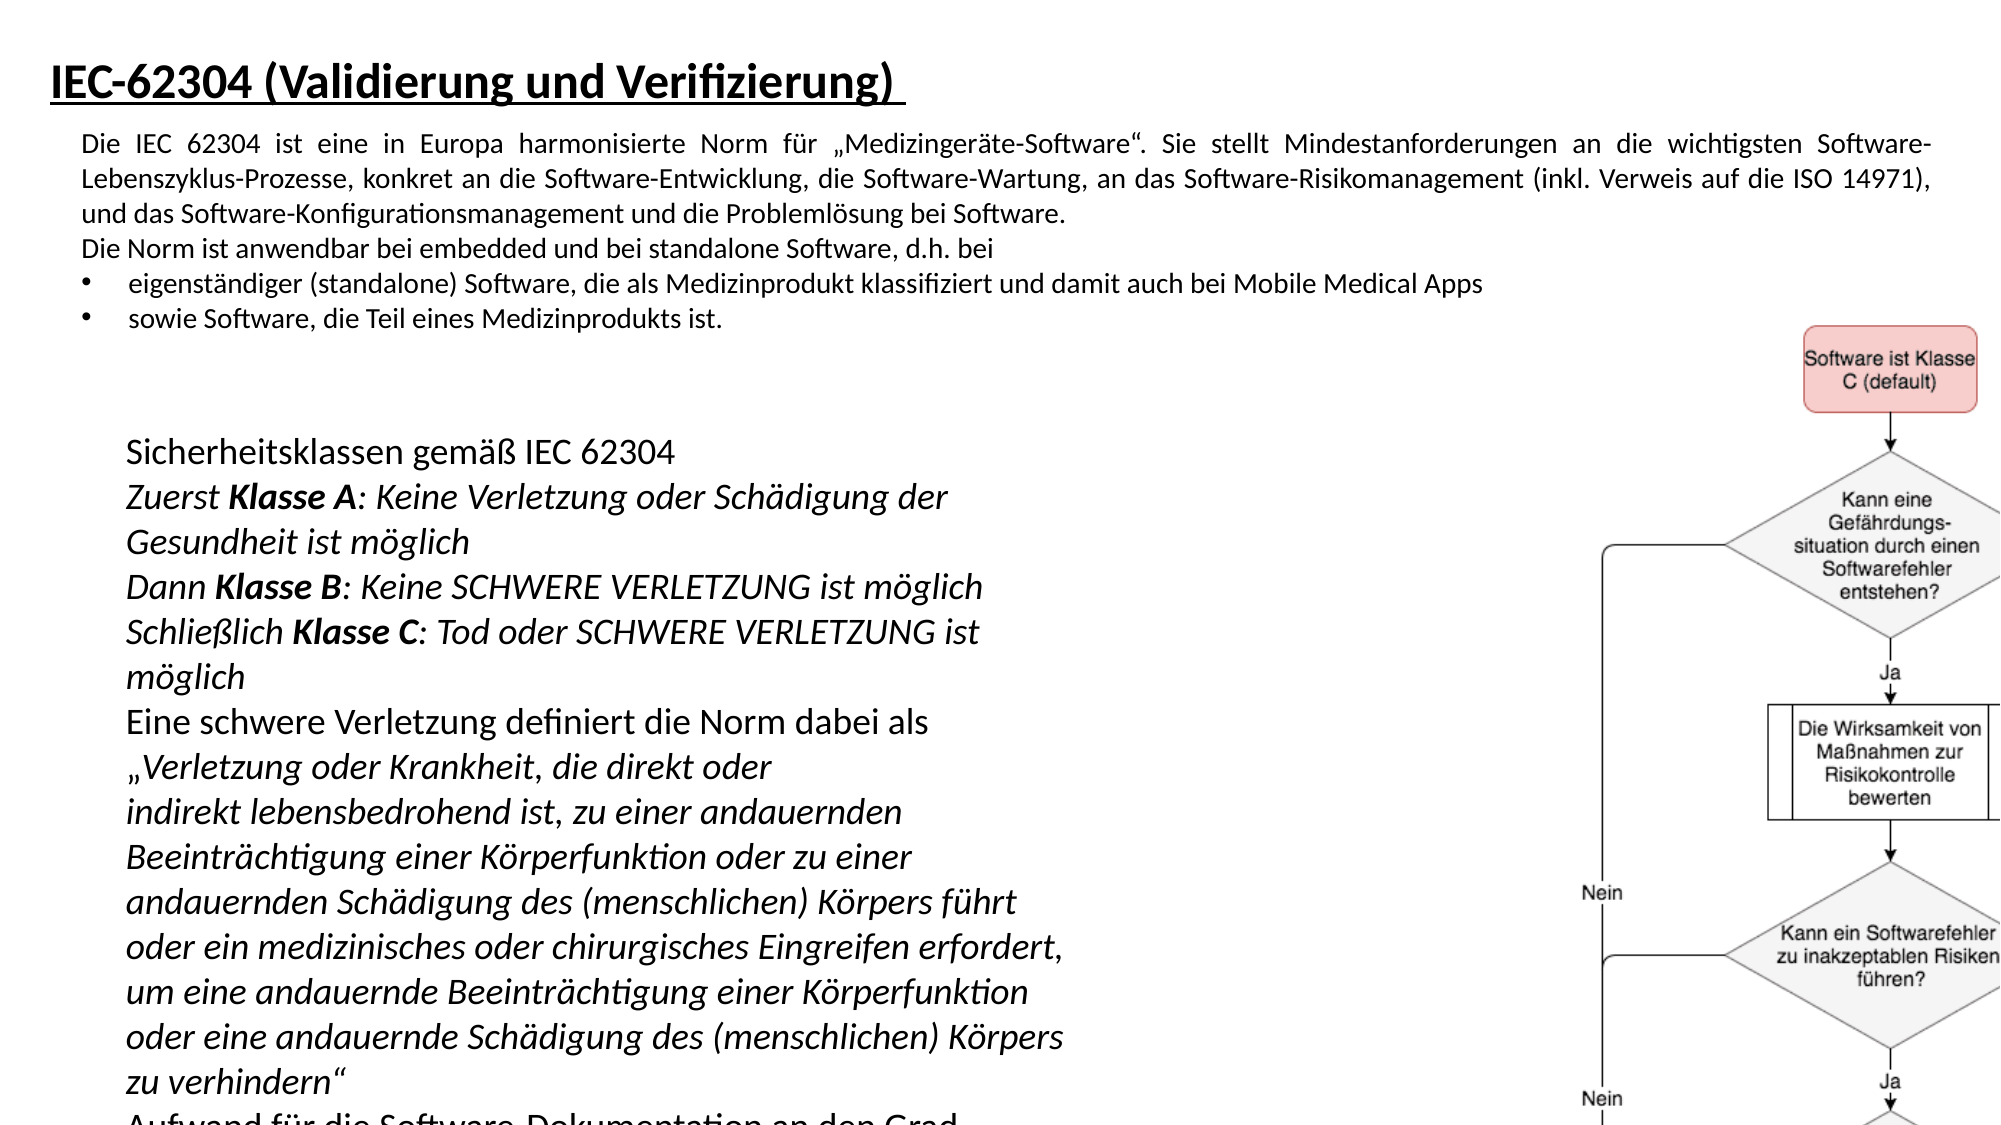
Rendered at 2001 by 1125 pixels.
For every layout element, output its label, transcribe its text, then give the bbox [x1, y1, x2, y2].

text_box Sicherheitsklassen gemäß IEC 62304 Zuerst Klasse A: Keine Verletzung oder Schädigung der Gesundheit ist möglich Dann Klasse B: Keine SCHWERE VERLETZUNG ist möglich Schließlich Klasse C: Tod oder SCHWERE VERLETZUNG ist möglich Eine schwere Verletzung definiert die Norm dabei als „Verletzung oder Krankheit, die direkt oder indirekt lebensbedrohend ist, zu einer andauernden Beeinträchtigung einer Körperfunktion oder zu einer andauernden Schädigung des (menschlichen) Körpers führt oder ein medizinisches oder chirurgisches Eingreifen erfordert, um eine andauernde Beeinträchtigung einer Körperfunktion oder eine andauernde Schädigung des (menschlichen) Körpers zu verhindern“ Aufwand für die Software-Dokumentation an den Grad möglicher Schäden anpassen können IEC 62304 Kapitel 5.2: Software-Anforderungen Ableiten der Software-Anforderungen Kompatibilität und Interoperabilität IT-Sicherheit, Mobile Plattformen Technische Dokumentation Unique Device Identification IEC 62304 Kapitel 5.3 und 5.4: Software-Architektur Normenkonforme Dokumentation der Software-Architektur IEC 62304 Kapitel 5.5 – 5.7: Implementierung und Verifizierung Tipps zur Code Reviews (Kapitel 5.5) Anforderungen der IEC 62304 an das Software-Testing wie z.B. an das Unit-Testing (Kapitel 5.5), die Integrationstests (Kapitel 5.6), die Regressionstests und die Software-Systemtests (Kapitel 5.7) Hinweise zu Kodierrichtlinien und der statischen Code-Analyse IEC 62304 Kapitel 5.8: Software-Freigabe Umgang mit Änderungen (Software-Wartung) [111, 419, 1112, 1125]
text_box IEC-62304 (Validierung und Verifizierung) [35, 41, 1515, 116]
text_box Die IEC 62304 ist eine in Europa harmonisierte Norm für „Medizingeräte-Software“. Sie stellt Mindestanforderungen an die wichtigsten Software-Lebenszyklus-Prozesse, konkret an die Software-Entwicklung, die Software-Wartung, an das Software-Risikomanagement (inkl. Verweis auf die ISO 14971), und das Software-Konfigurationsmanagement und die Problemlösung bei Software. Die Norm ist anwendbar bei embedded und bei standalone Software, d.h. bei eigenständiger (standalone) Software, die als Medizinprodukt klassifiziert und damit auch bei Mobile Medical Apps sowie Software, die Teil eines Medizinprodukts ist. [66, 117, 1948, 342]
picture [1514, 324, 2000, 1125]
